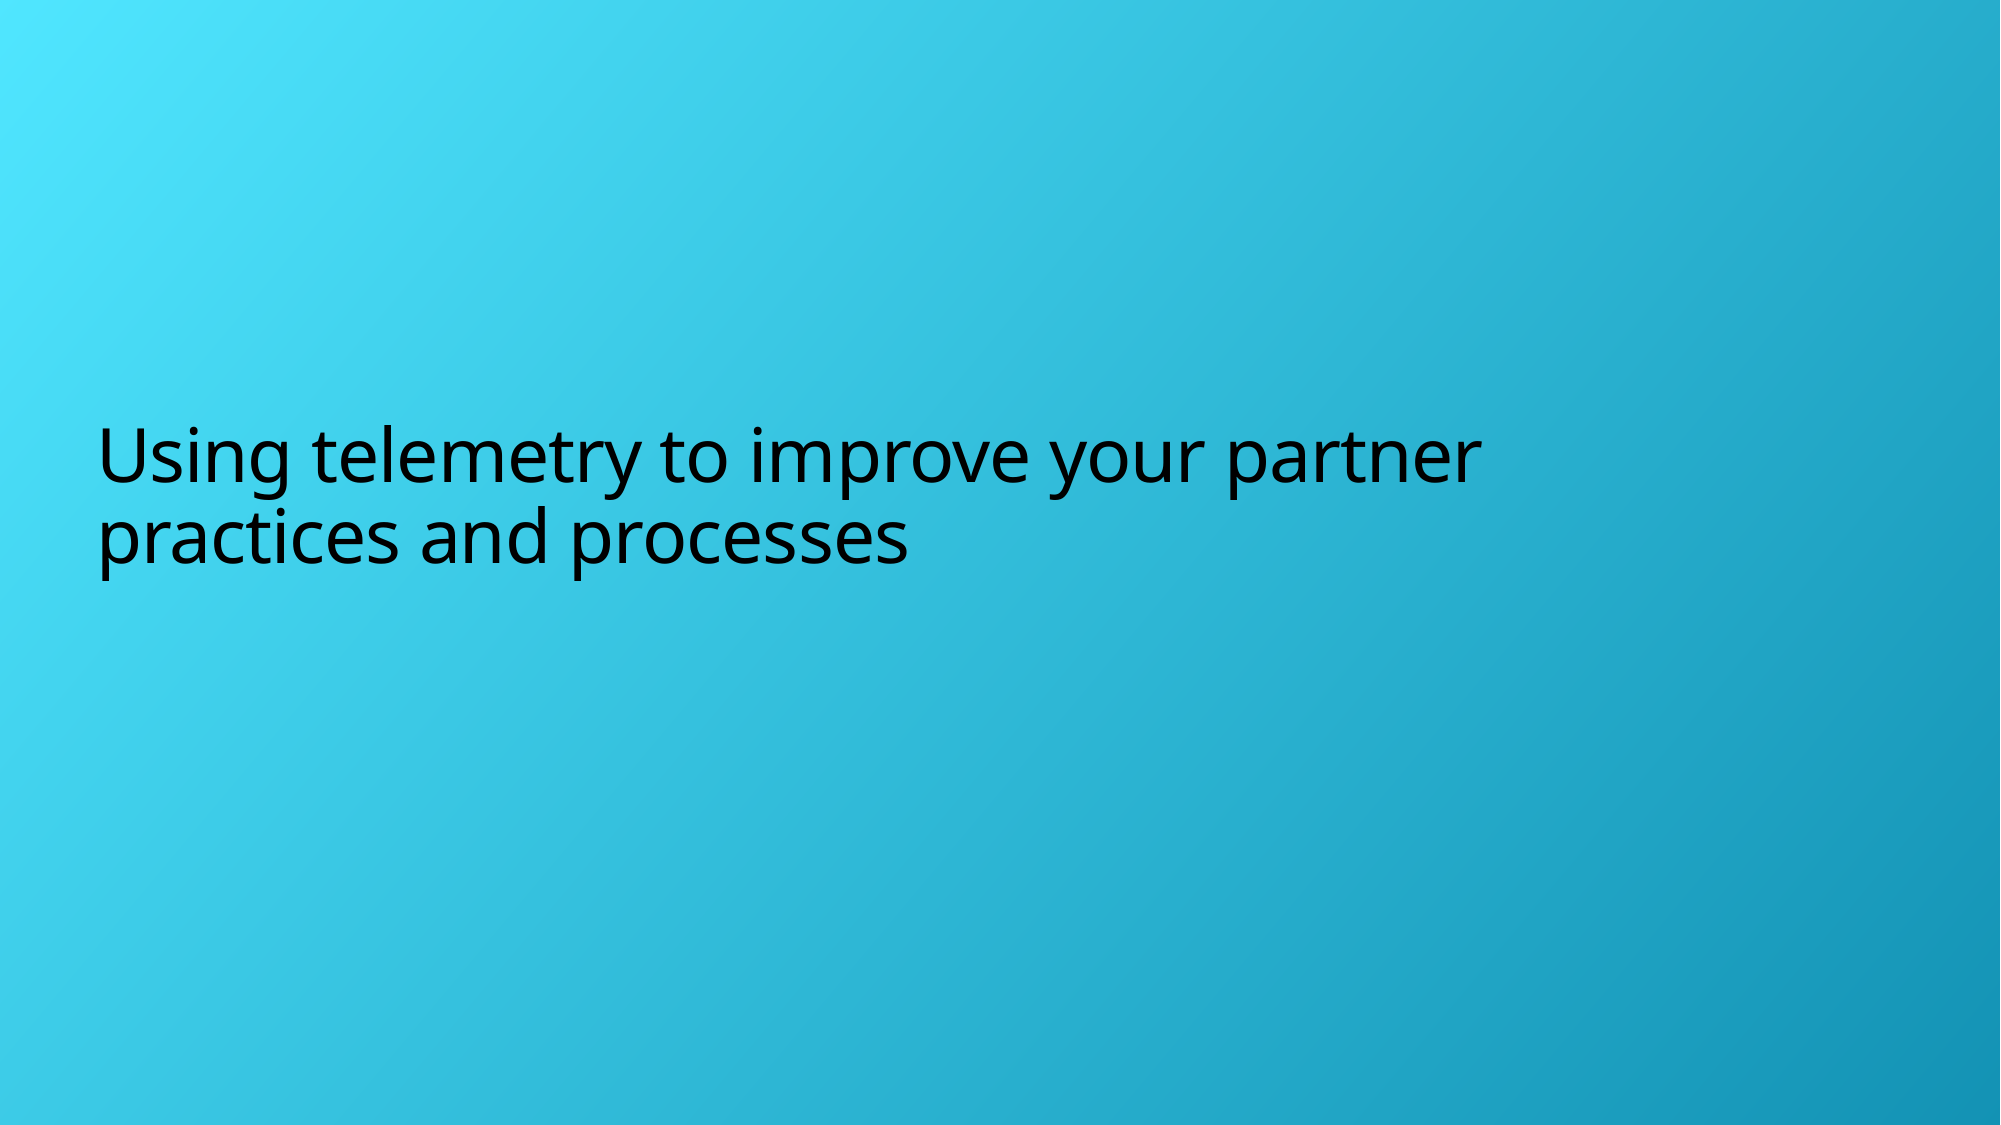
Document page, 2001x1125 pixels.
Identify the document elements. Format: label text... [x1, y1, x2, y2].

title Using telemetry to improve your partner practices and processes [96, 416, 1596, 580]
